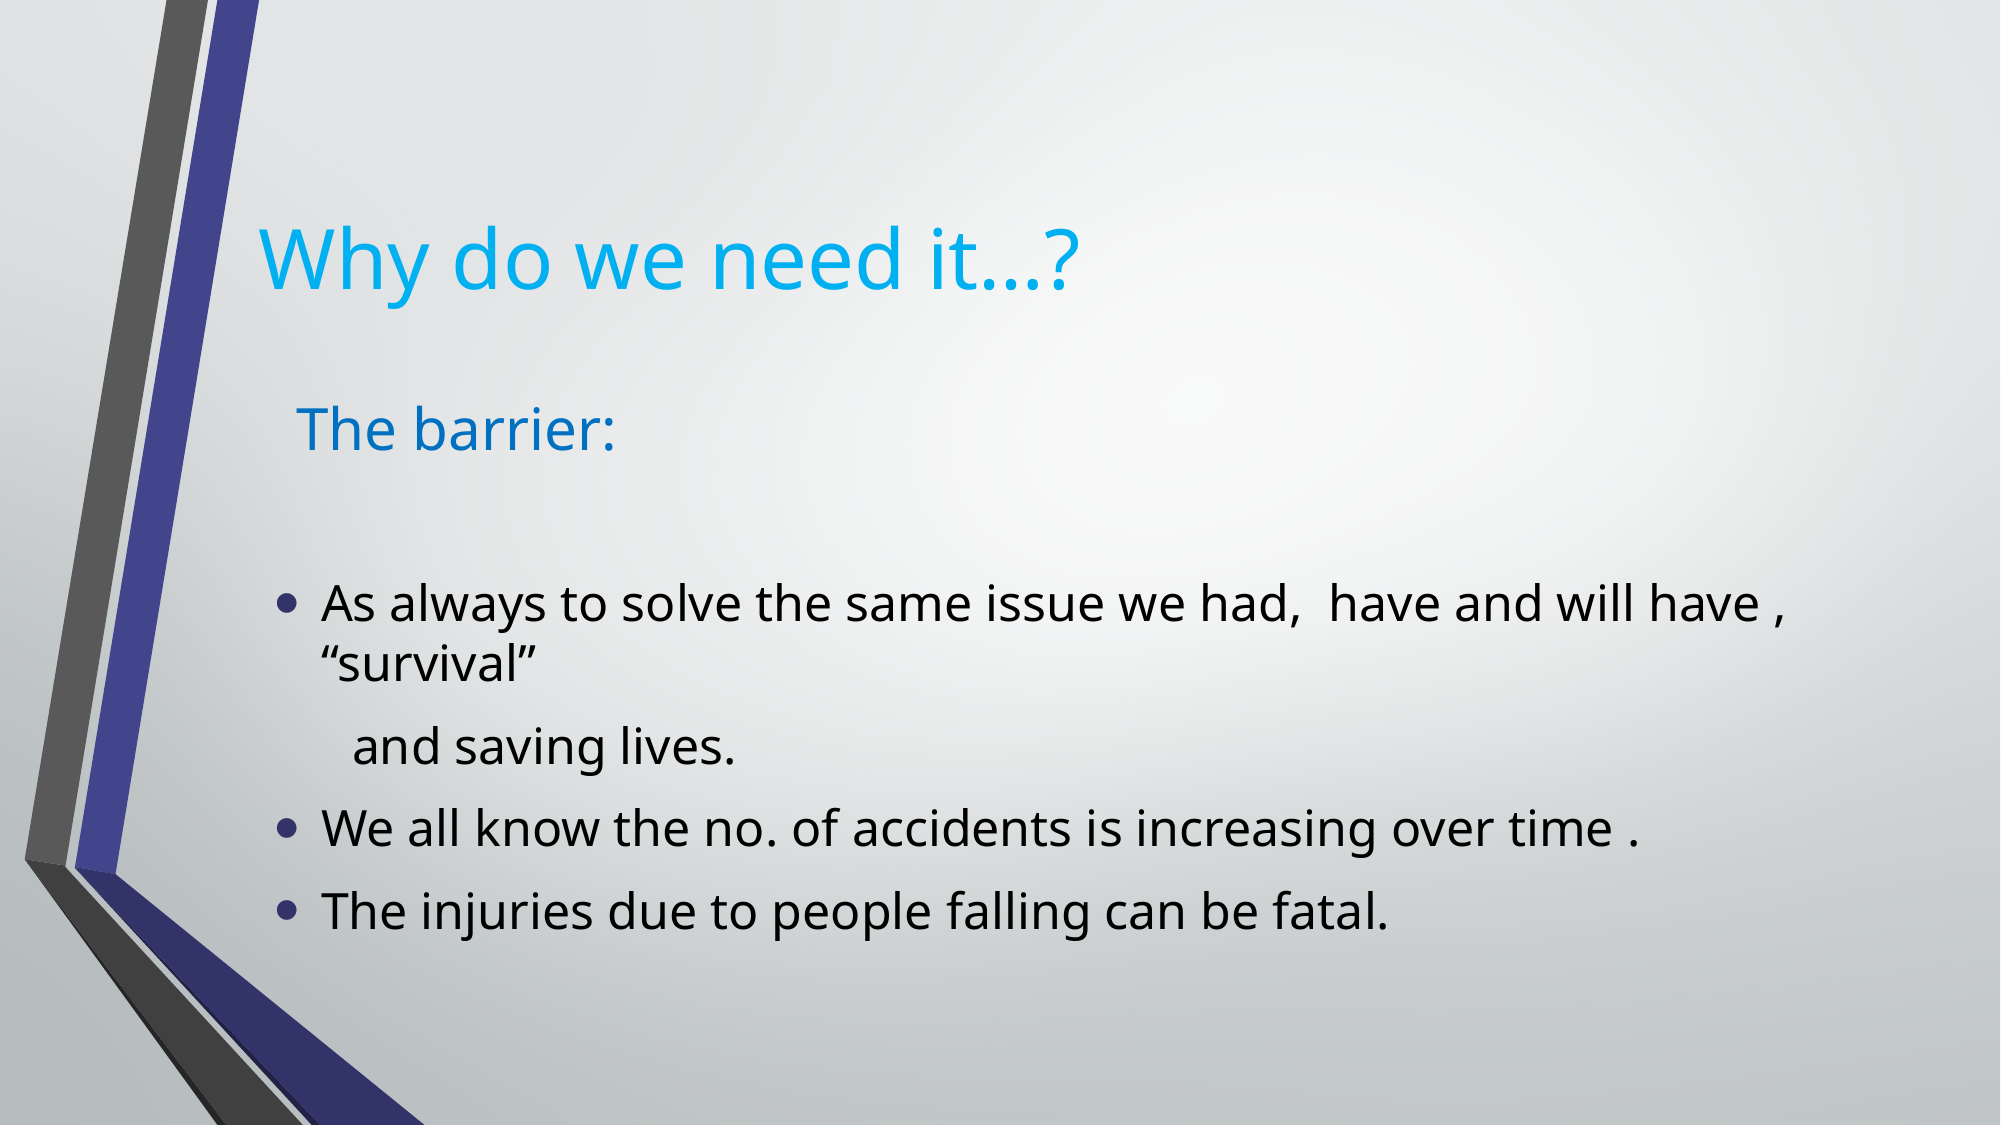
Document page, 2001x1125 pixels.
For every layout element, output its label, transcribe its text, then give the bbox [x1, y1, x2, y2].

text_box The barrier: [281, 384, 632, 470]
list As always to solve the same issue we had, have and will have , “survival” and saving lives. We all know the no. of accidents is increasing over time . The injuries due to people falling can be fatal. [259, 540, 1903, 1054]
title Why do we need it…? [243, 112, 1887, 400]
